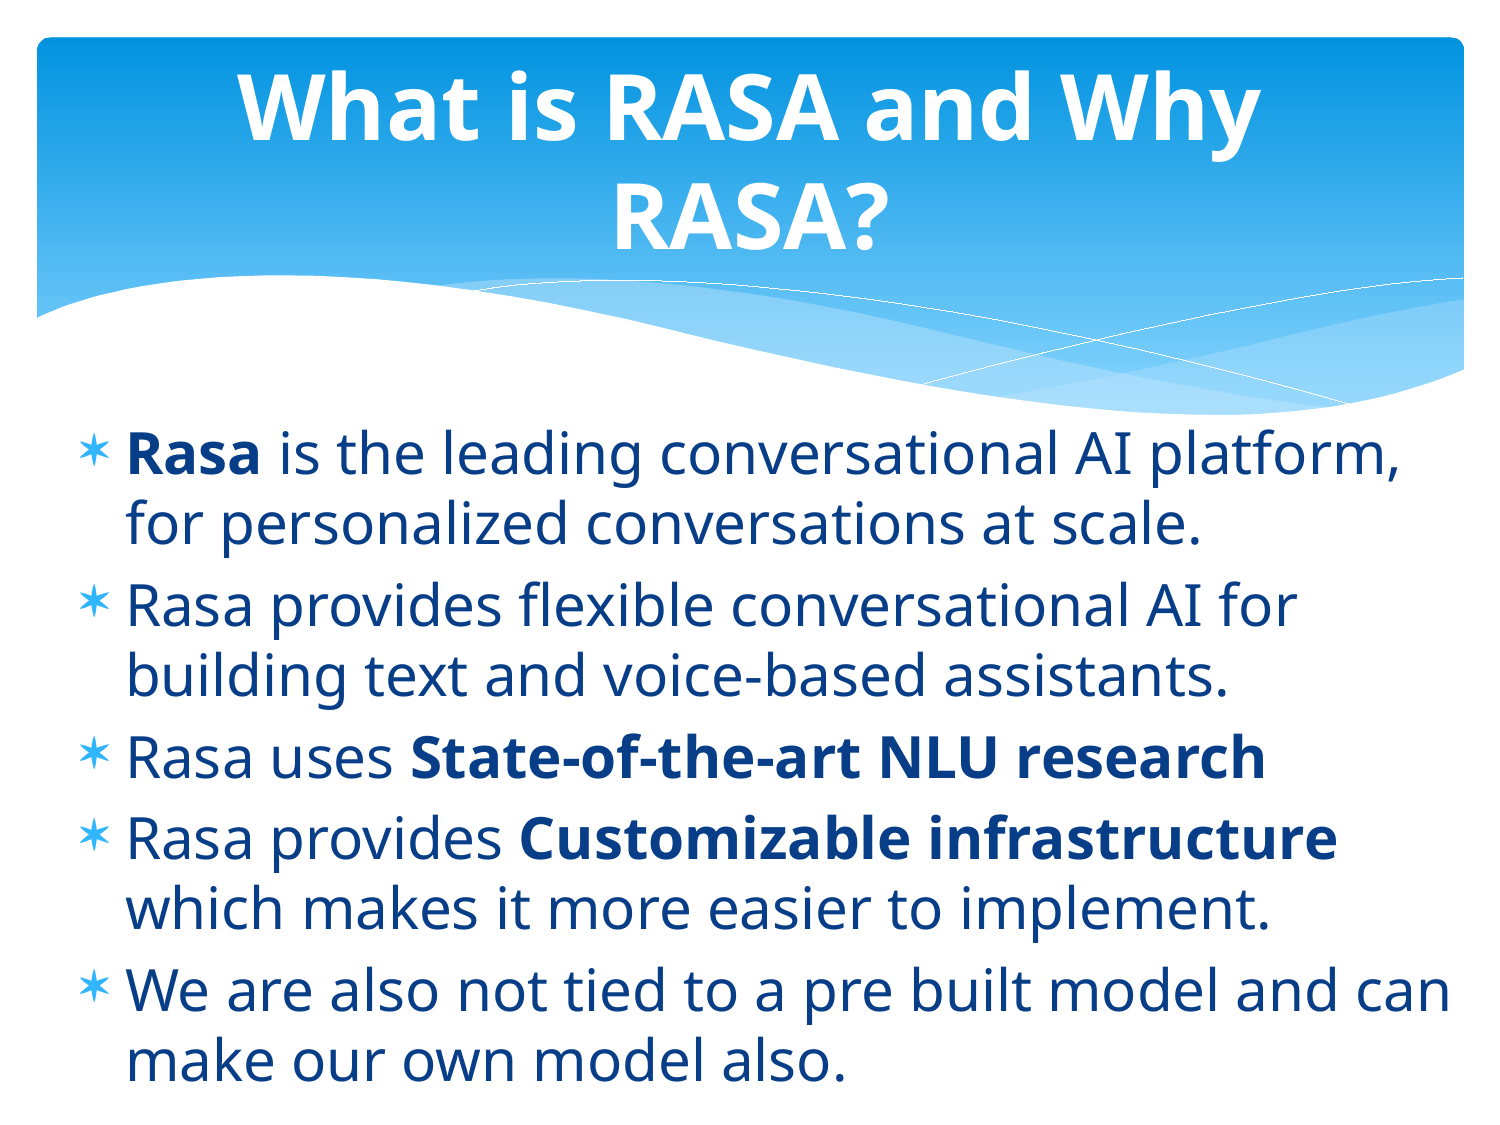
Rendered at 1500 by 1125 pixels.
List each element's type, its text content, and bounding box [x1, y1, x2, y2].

title What is RASA and Why RASA? [75, 55, 1425, 261]
list Rasa is the leading conversational AI platform, for personalized conversations at scale. Rasa provides flexible conversational AI for building text and voice-based assistants. Rasa uses State-of-the-art NLU research Rasa provides Customizable infrastructure which makes it more easier to implement. We are also not tied to a pre built model and can make our own model also. [64, 408, 1471, 1125]
